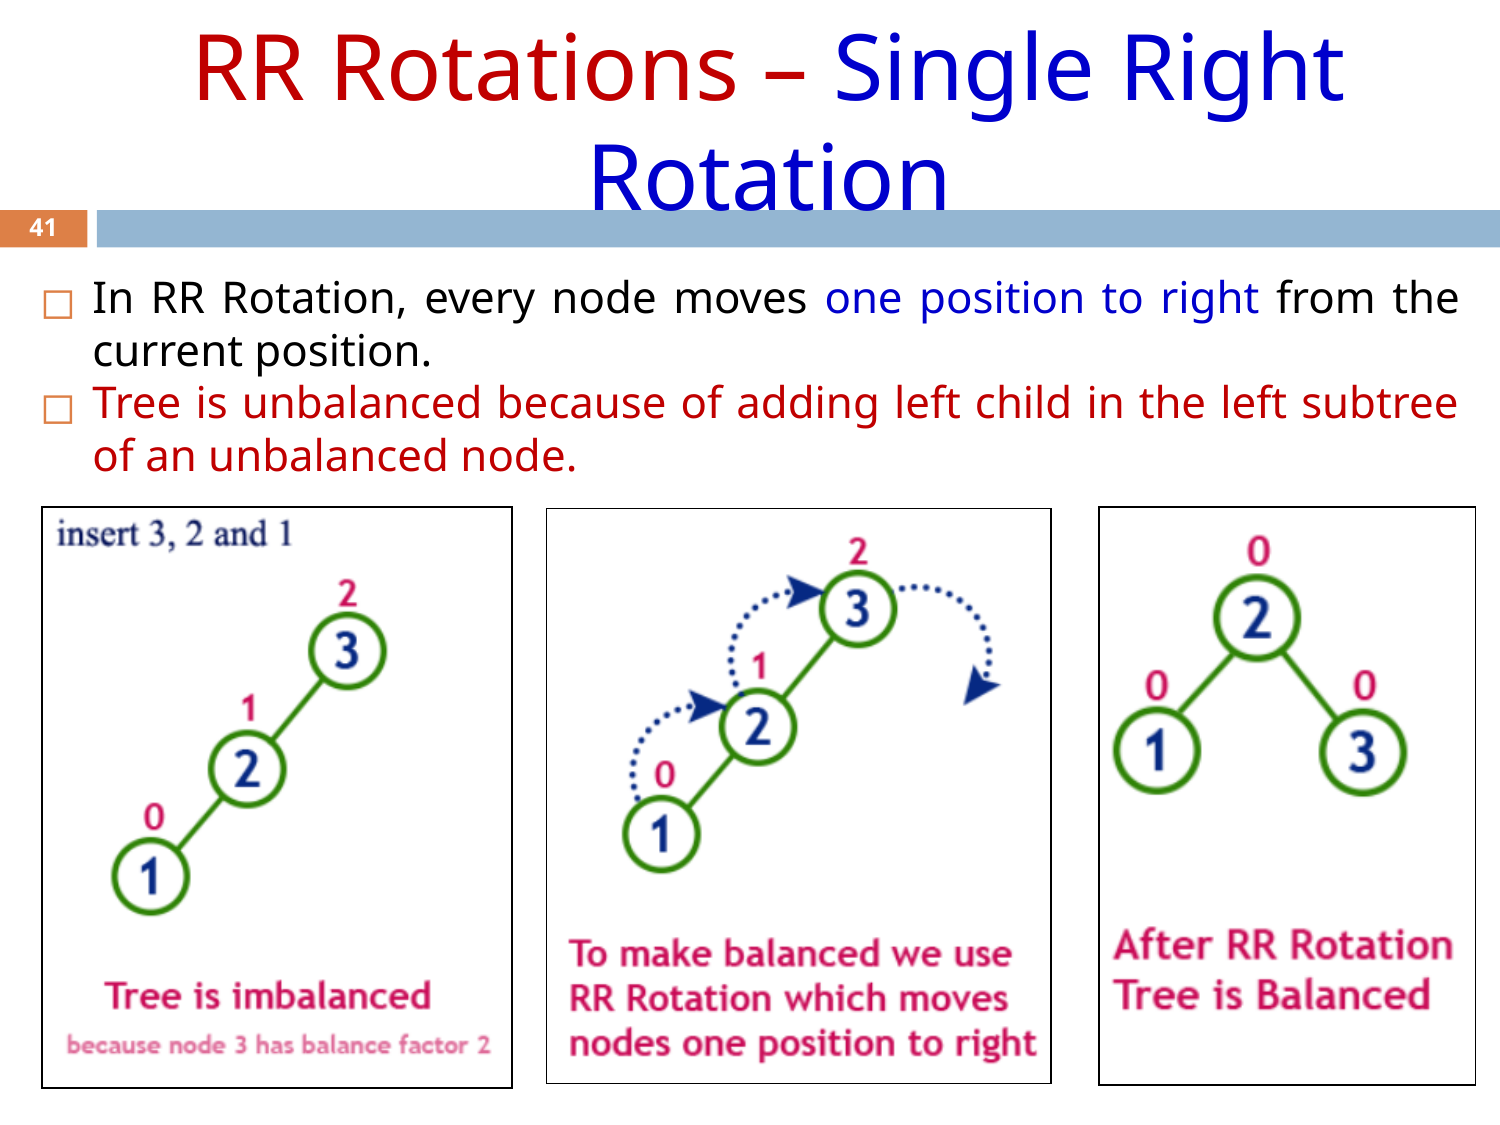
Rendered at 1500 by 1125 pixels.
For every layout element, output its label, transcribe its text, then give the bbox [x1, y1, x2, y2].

slide_number 41 [0, 208, 88, 249]
picture [546, 508, 1051, 1083]
picture [42, 507, 512, 1088]
title RR Rotations – Single Right Rotation [100, 37, 1438, 200]
list In RR Rotation, every node moves one position to right from the current position. Tree is unbalanced because of adding left child in the left subtree of an unbalanced node. [24, 262, 1475, 475]
picture [1099, 507, 1476, 1085]
